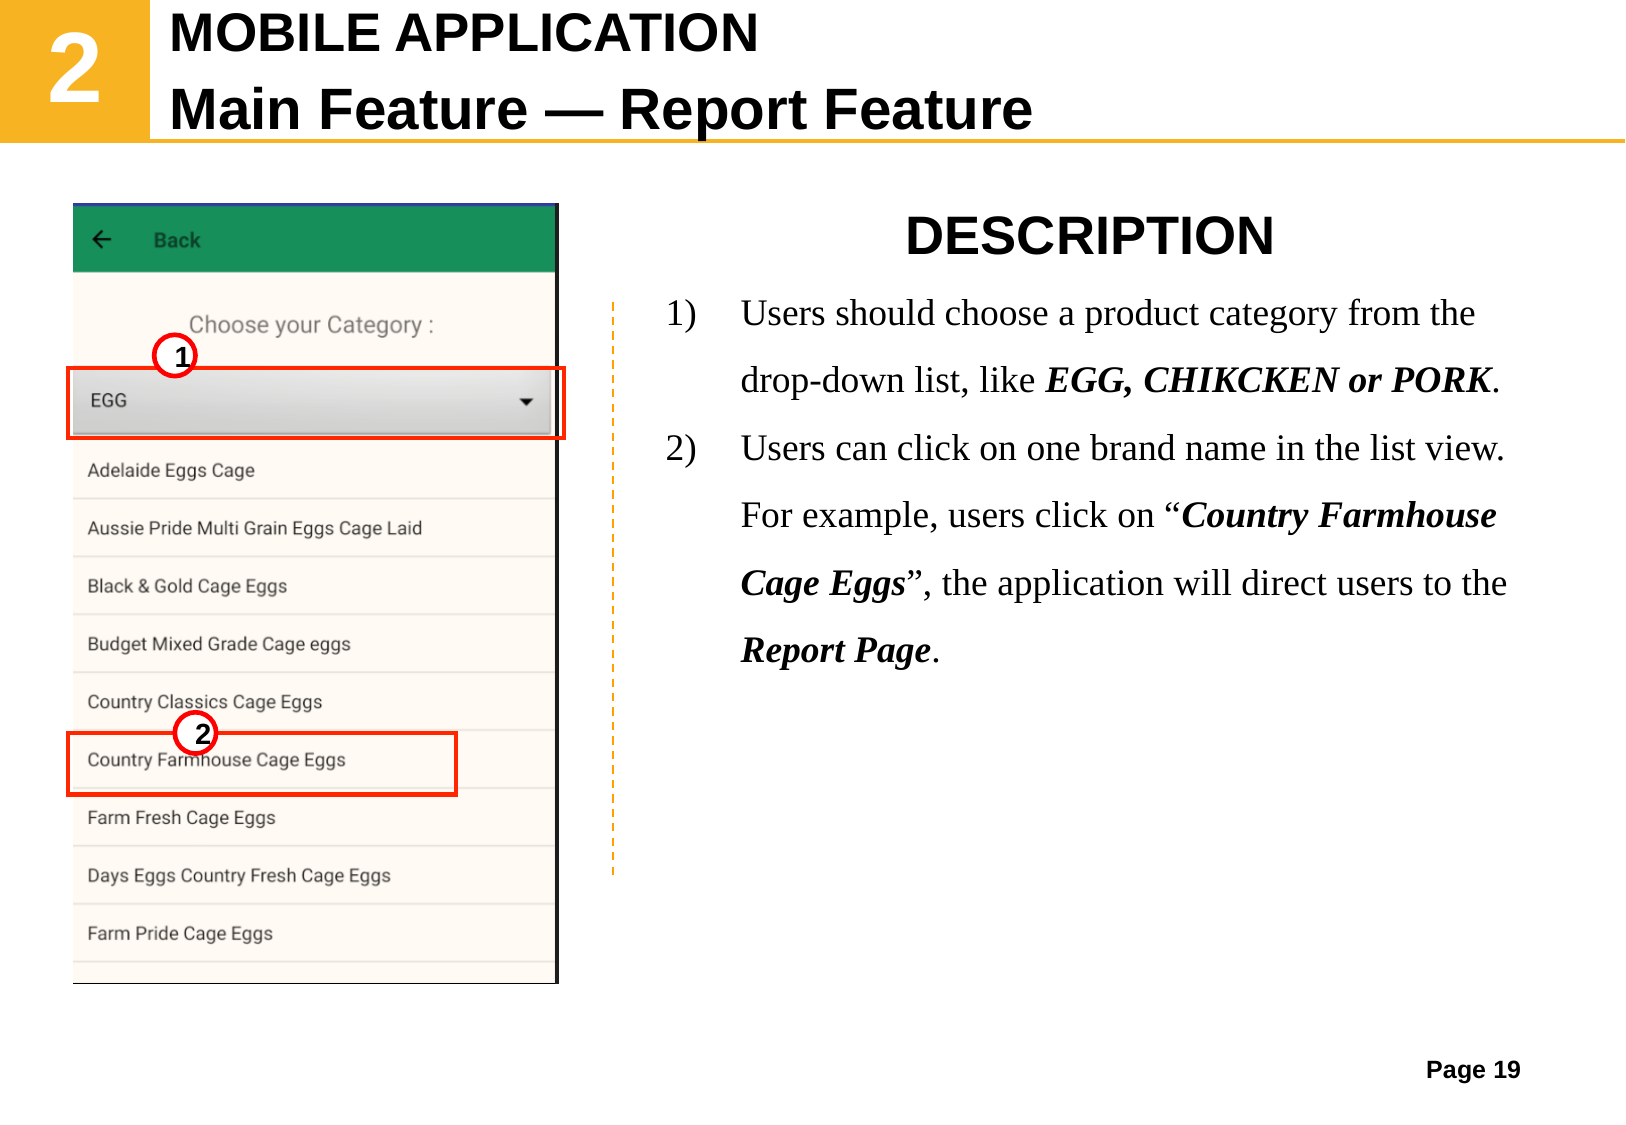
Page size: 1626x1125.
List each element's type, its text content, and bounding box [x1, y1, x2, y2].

text_box DESCRIPTION Users should choose a product category from the drop-down list, like EGG, CHIKCKEN or PORK. Users can click on one brand name in the list view. For example, users click on “Country Farmhouse Cage Eggs”, the application will direct users to the Report Page. [662, 196, 1520, 1073]
list MOBILE APPLICATION Main Feature — Report Feature [154, 0, 1625, 142]
title 2 [0, 0, 150, 142]
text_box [67, 204, 565, 984]
